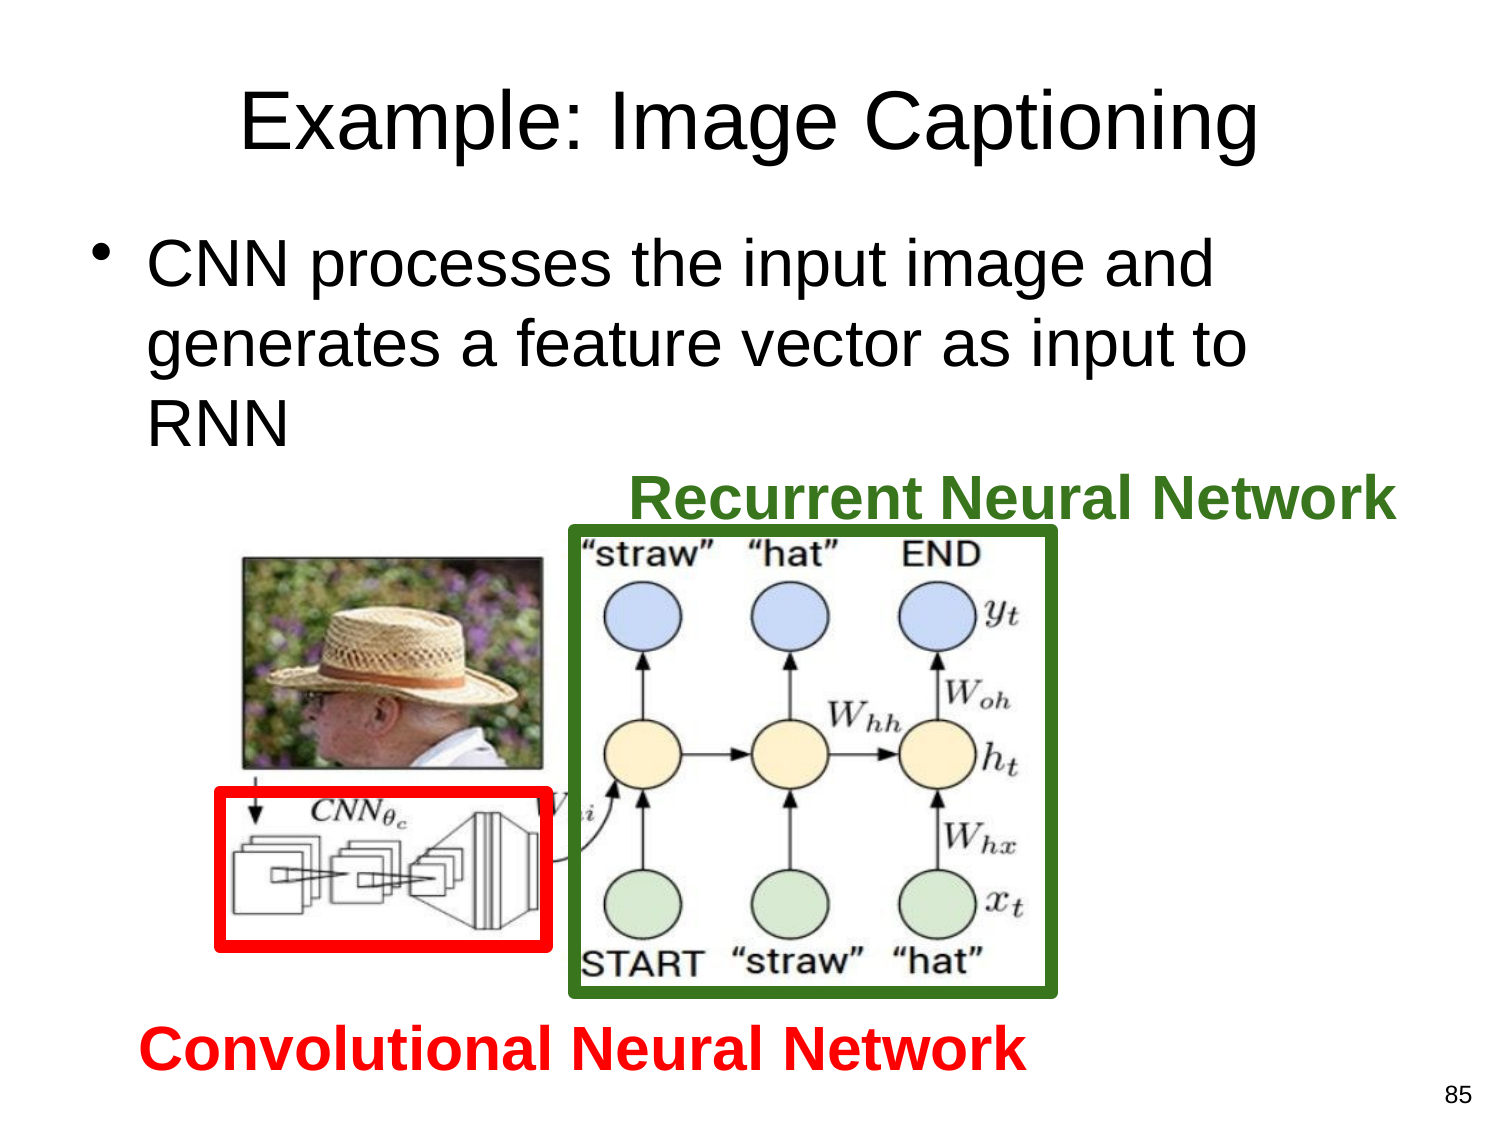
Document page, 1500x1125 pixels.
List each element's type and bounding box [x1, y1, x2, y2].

list [74, 533, 1426, 1051]
text_box [15, 431, 1442, 993]
slide_number [1137, 1070, 1488, 1112]
text_box [136, 1007, 1033, 1083]
list [74, 212, 1426, 431]
title [74, 44, 1426, 188]
